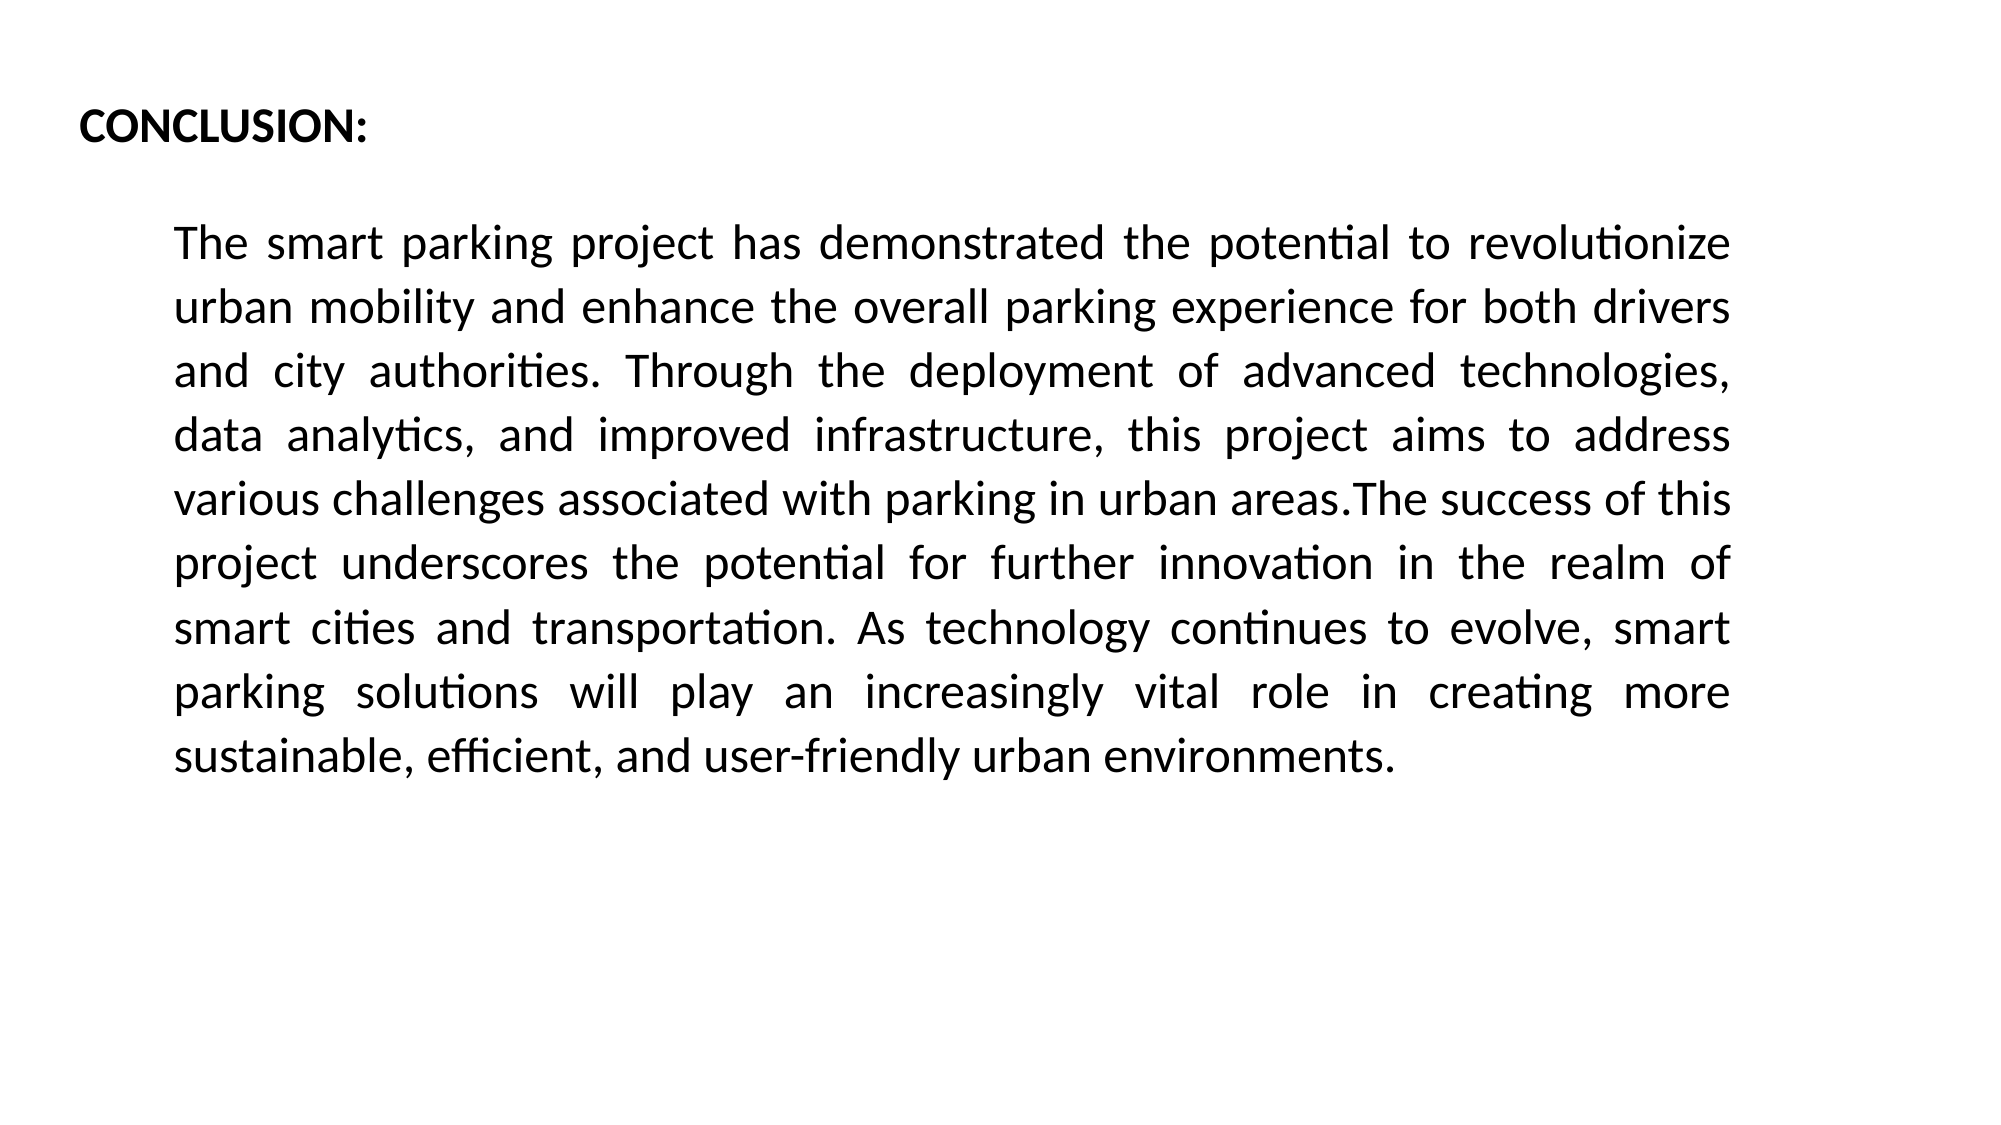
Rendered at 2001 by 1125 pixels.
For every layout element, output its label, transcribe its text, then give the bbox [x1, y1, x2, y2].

title CONCLUSION: [64, 13, 1565, 161]
subtitle The smart parking project has demonstrated the potential to revolutionize urban mobility and enhance the overall parking experience for both drivers and city authorities. Through the deployment of advanced technologies, data analytics, and improved infrastructure, this project aims to address various challenges associated with parking in urban areas.The success of this project underscores the potential for further innovation in the realm of smart cities and transportation. As technology continues to evolve, smart parking solutions will play an increasingly vital role in creating more sustainable, efficient, and user-friendly urban environments. [158, 197, 1747, 1125]
